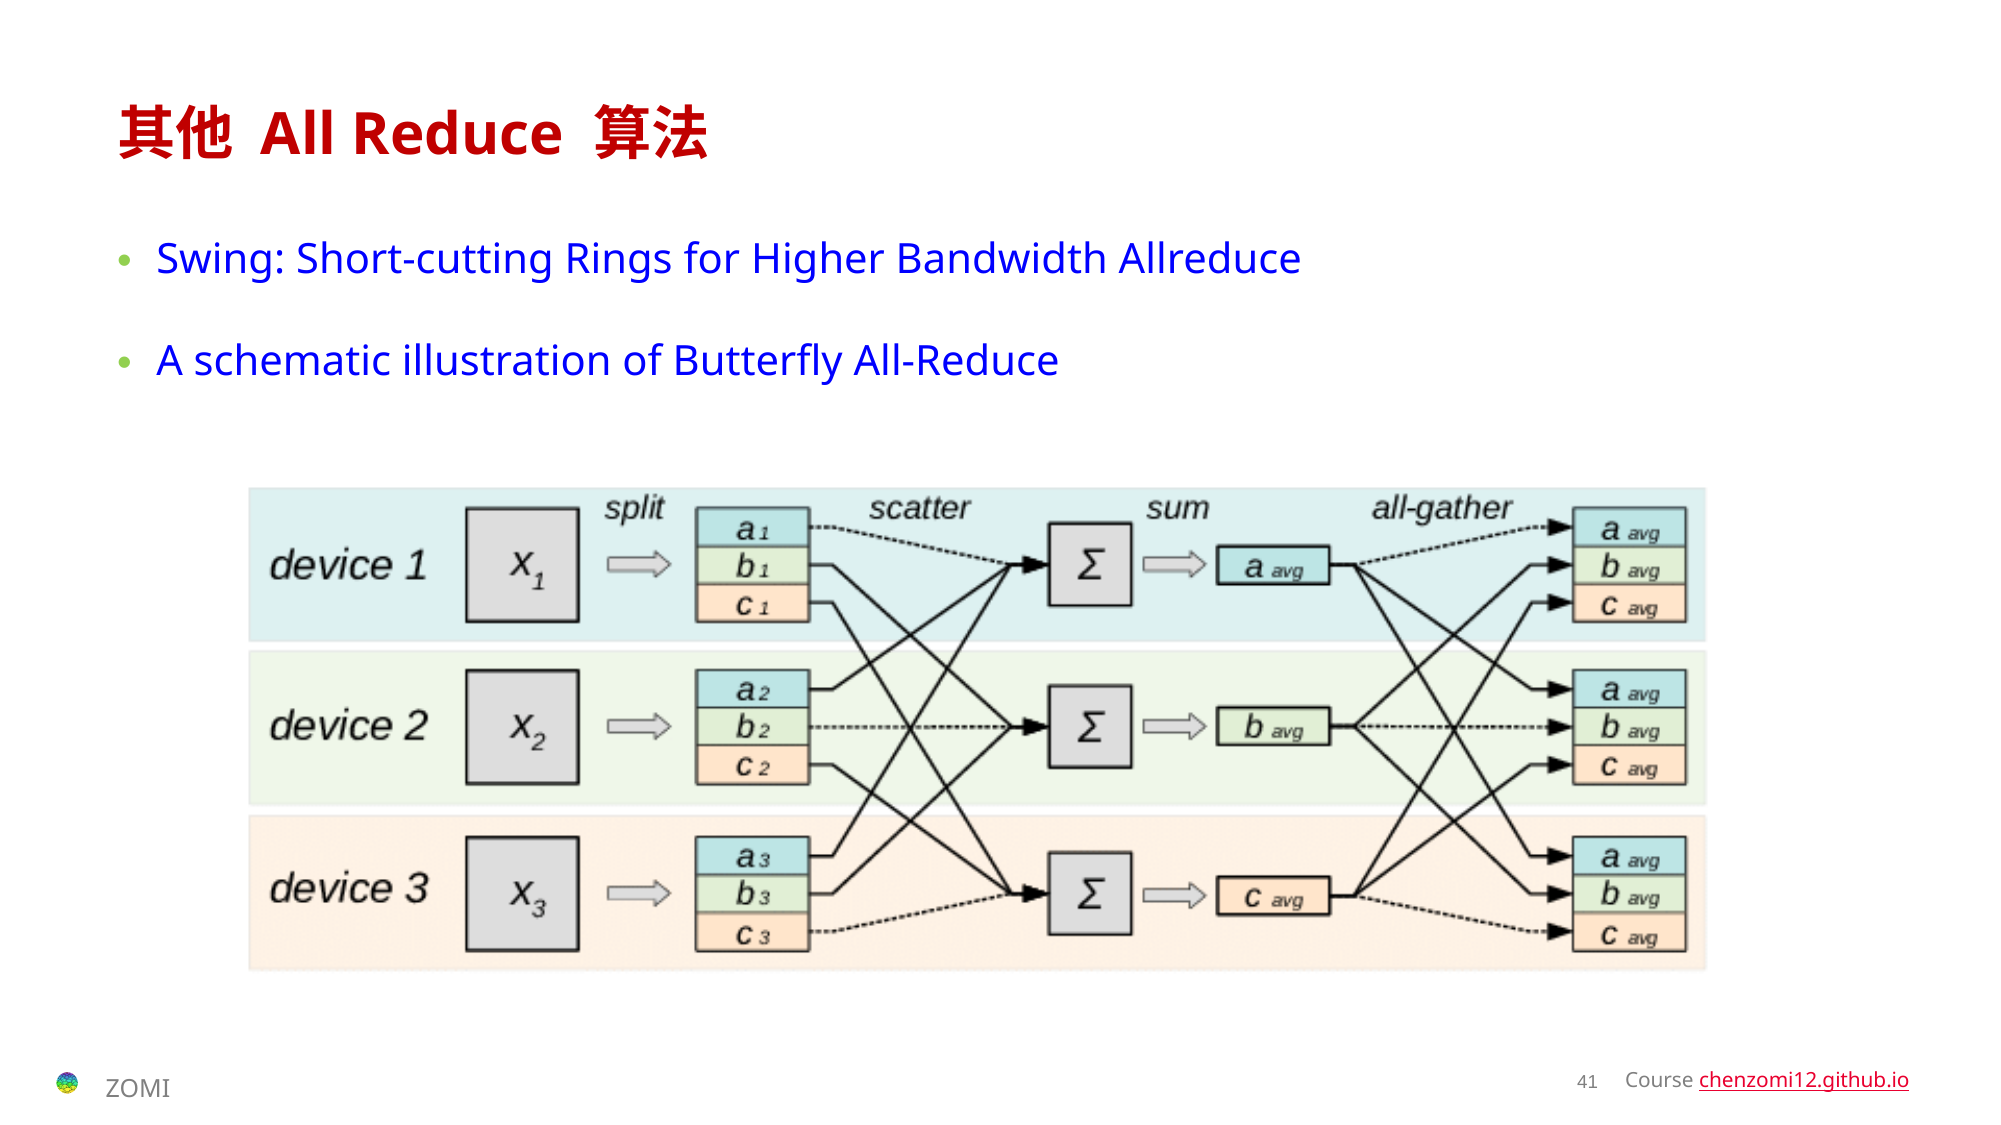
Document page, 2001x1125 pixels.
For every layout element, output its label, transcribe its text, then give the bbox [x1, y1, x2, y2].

title 其他 All Reduce 算法 [102, 83, 1901, 180]
picture [246, 485, 1710, 976]
list Swing: Short-cutting Rings for Higher Bandwidth Allreduce A schematic illustration of Butterfly All-Reduce [102, 196, 1901, 1043]
picture [57, 1073, 77, 1093]
